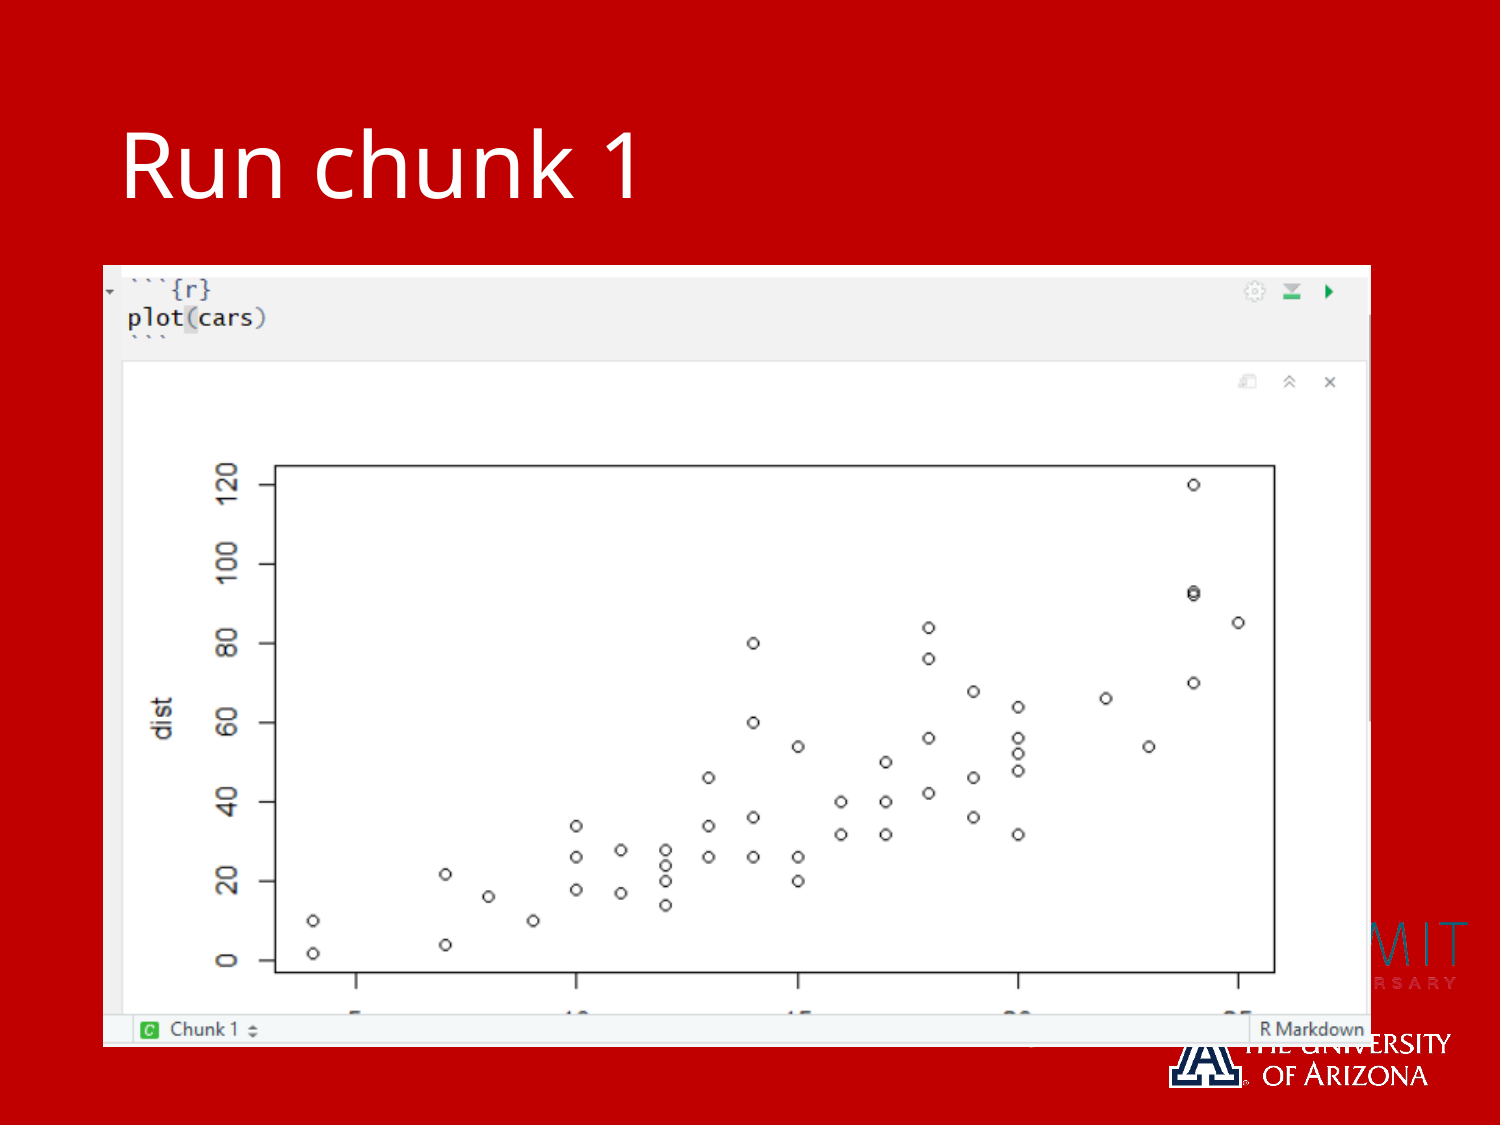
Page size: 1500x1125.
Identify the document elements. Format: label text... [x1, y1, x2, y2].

picture [102, 265, 1476, 1088]
title Run chunk 1 [103, 59, 1397, 278]
